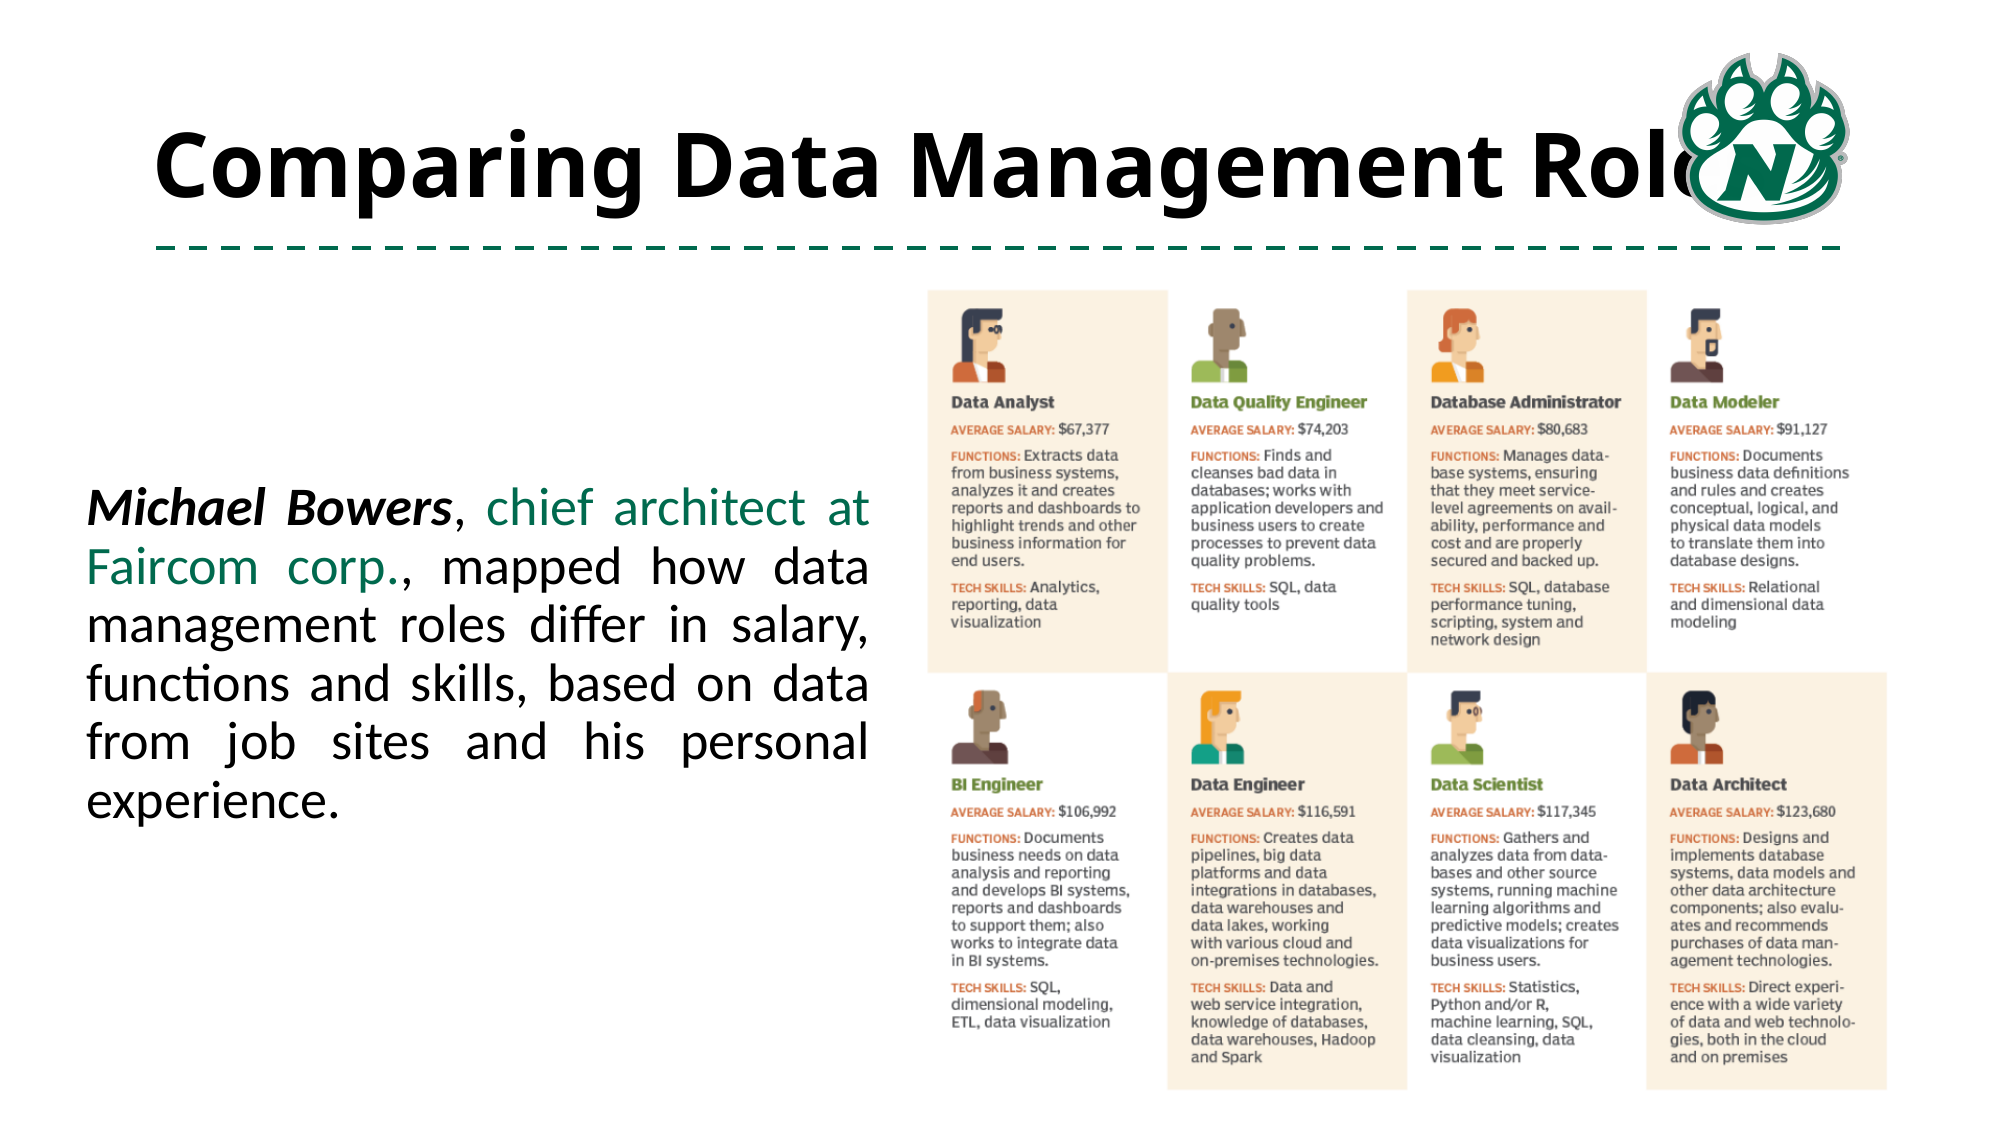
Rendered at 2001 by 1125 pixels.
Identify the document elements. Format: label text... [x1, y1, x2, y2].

title Comparing Data Management Roles [137, 59, 1863, 278]
list Michael Bowers, chief architect at Faircom corp., mapped how data management roles differ in salary, functions and skills, based on data from job sites and his personal experience. [71, 471, 887, 910]
picture [918, 277, 1907, 1103]
picture [1677, 52, 1850, 225]
